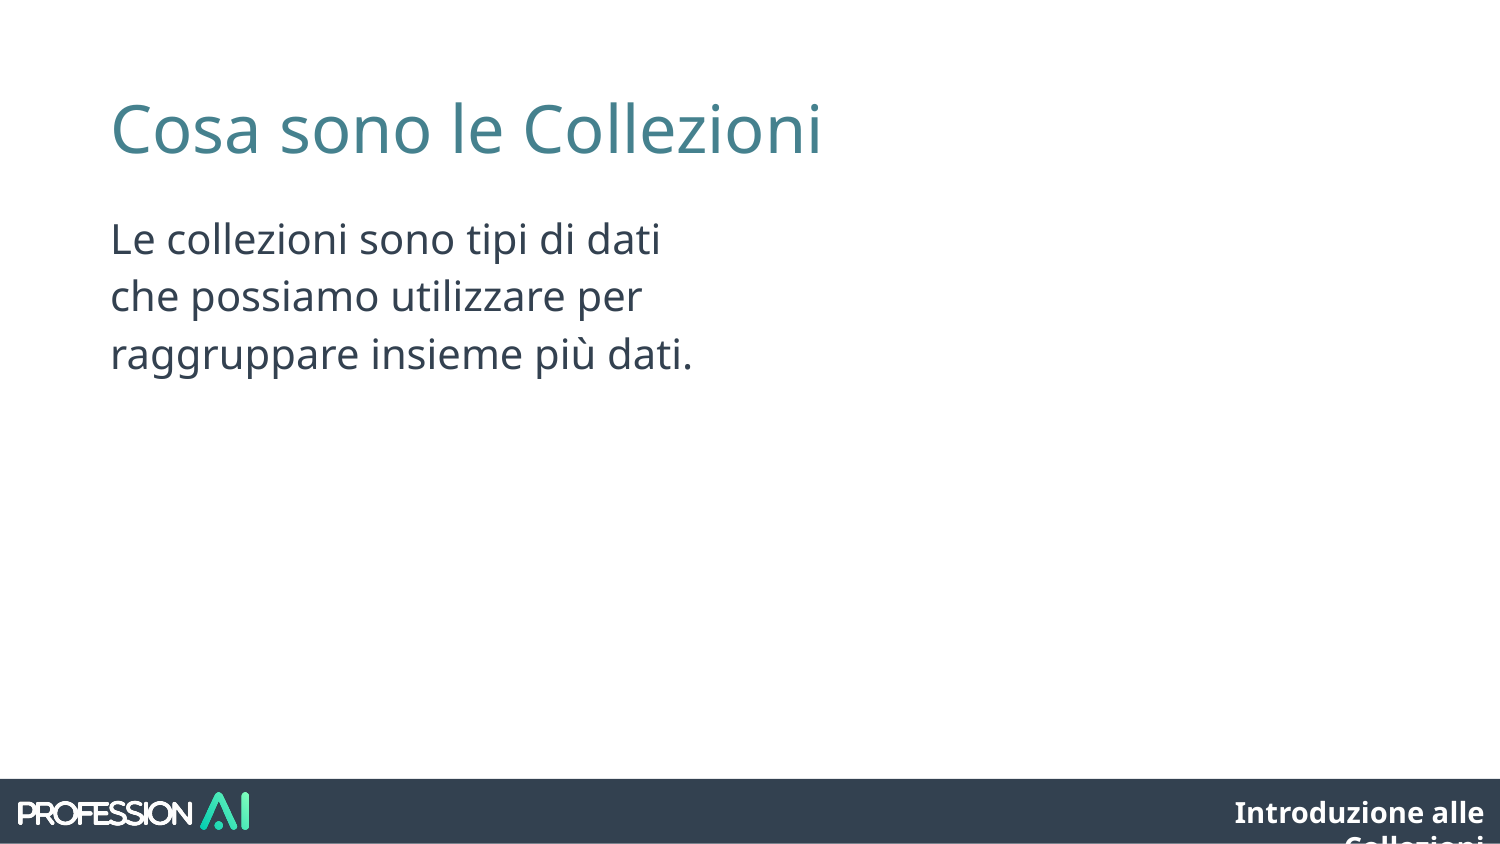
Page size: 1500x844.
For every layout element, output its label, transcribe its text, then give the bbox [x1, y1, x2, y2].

text_box Introduzione alle Collezioni [1099, 778, 1500, 844]
text_box Le collezioni sono tipi di dati che possiamo utilizzare per raggruppare insieme più dati. [95, 190, 1262, 393]
picture [17, 792, 250, 831]
text_box Cosa sono le Collezioni [95, 72, 961, 183]
text_box [0, 778, 1099, 844]
